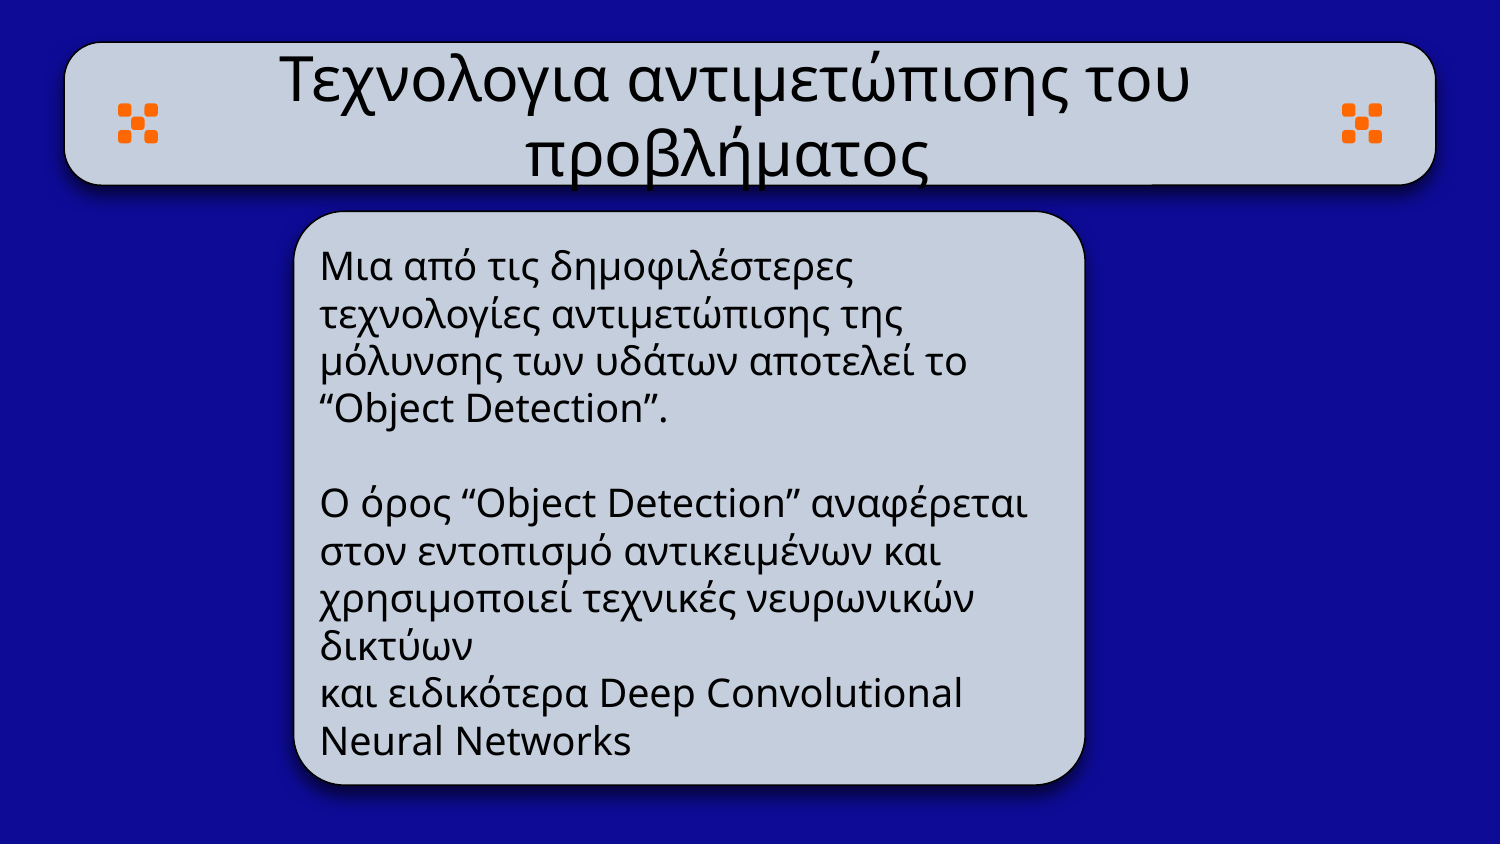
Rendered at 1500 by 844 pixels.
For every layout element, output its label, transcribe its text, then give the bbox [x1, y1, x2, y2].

text_box [64, 42, 1436, 186]
text_box [293, 231, 1086, 786]
text_box Μια από τις δημοφιλέστερες τεχνολογίες αντιμετώπισης της μόλυνσης των υδάτων αποτελεί το “Object Detection”. Ο όρος “Object Detection” αναφέρεται στον εντοπισμό αντικειμένων και χρησιμοποιεί τεχνικές νευρωνικών δικτύων και ειδικότερα Deep Convolutional Neural Networks [304, 226, 1075, 720]
title Τεχνολογια αντιμετώπισης του προβλήματος [104, 24, 1369, 119]
text_box [308, 211, 1071, 226]
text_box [117, 103, 1383, 144]
